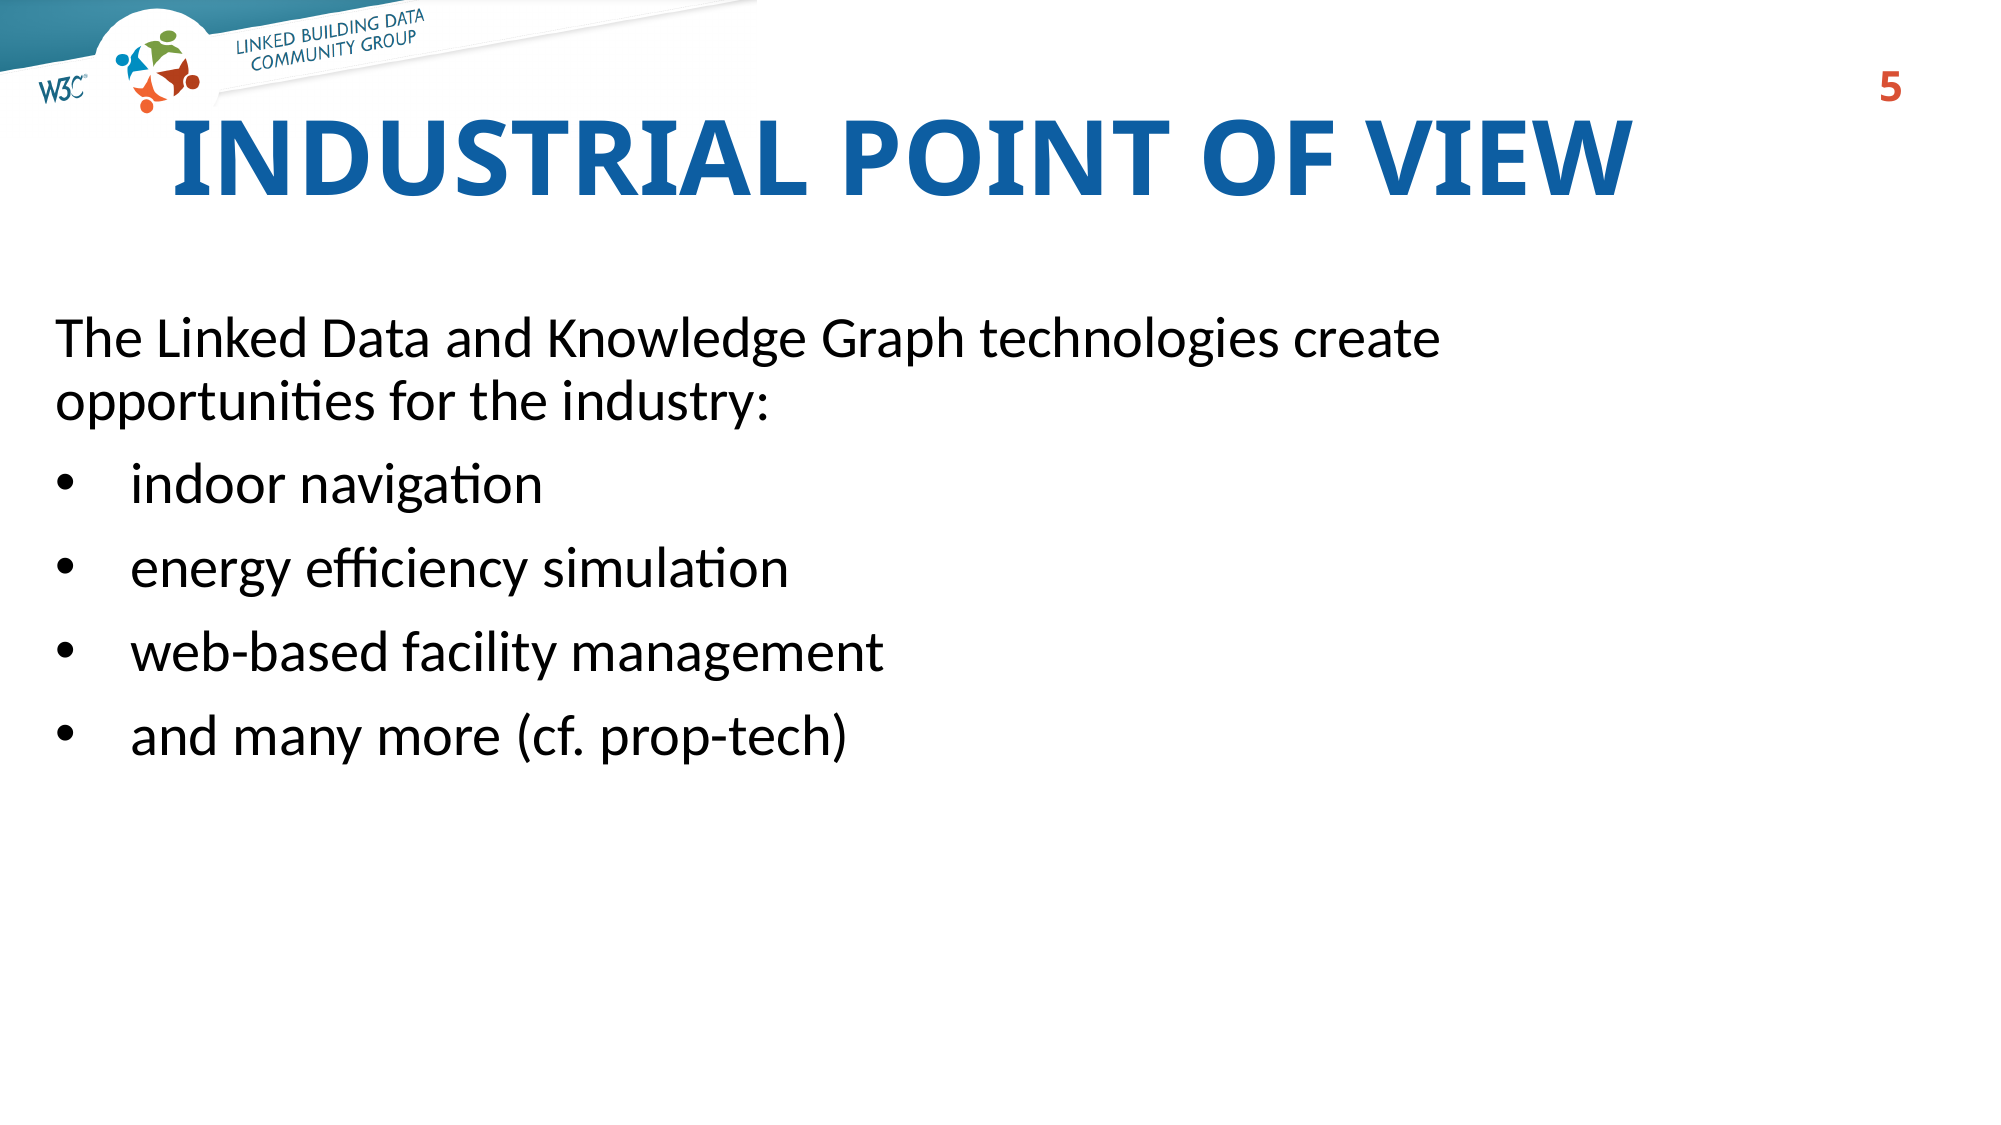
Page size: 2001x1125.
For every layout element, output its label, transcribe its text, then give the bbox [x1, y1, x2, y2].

text_box 5 [1839, 51, 1943, 126]
text_box The Linked Data and Knowledge Graph technologies create opportunities for the industry: indoor navigation energy efficiency simulation web-based facility management and many more (cf. prop-tech) [40, 299, 1766, 1014]
picture [0, 0, 757, 138]
text_box industrial point of view [40, 52, 1766, 270]
